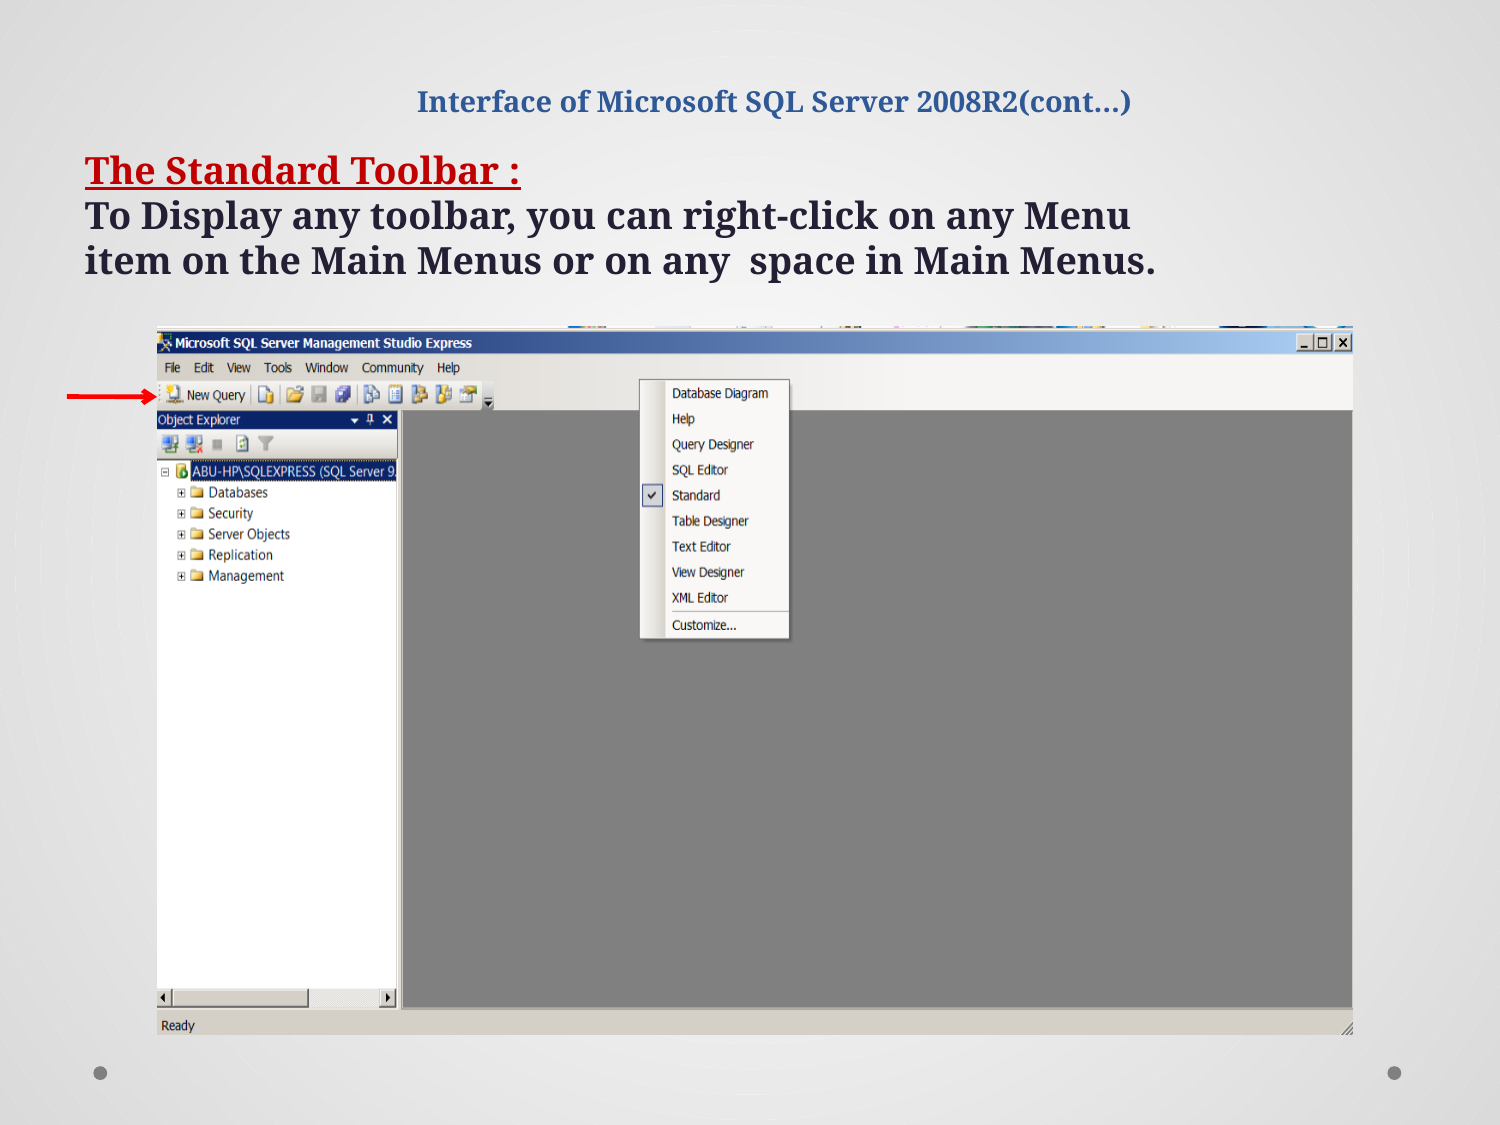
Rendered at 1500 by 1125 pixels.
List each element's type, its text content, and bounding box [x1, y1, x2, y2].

text_box The Standard Toolbar : To Display any toolbar, you can right-click on any Menu item on the Main Menus or on any space in Main Menus. [70, 139, 1243, 290]
picture [156, 326, 1353, 1036]
title Interface of Microsoft SQL Server 2008R2(cont…) [50, 39, 1500, 127]
